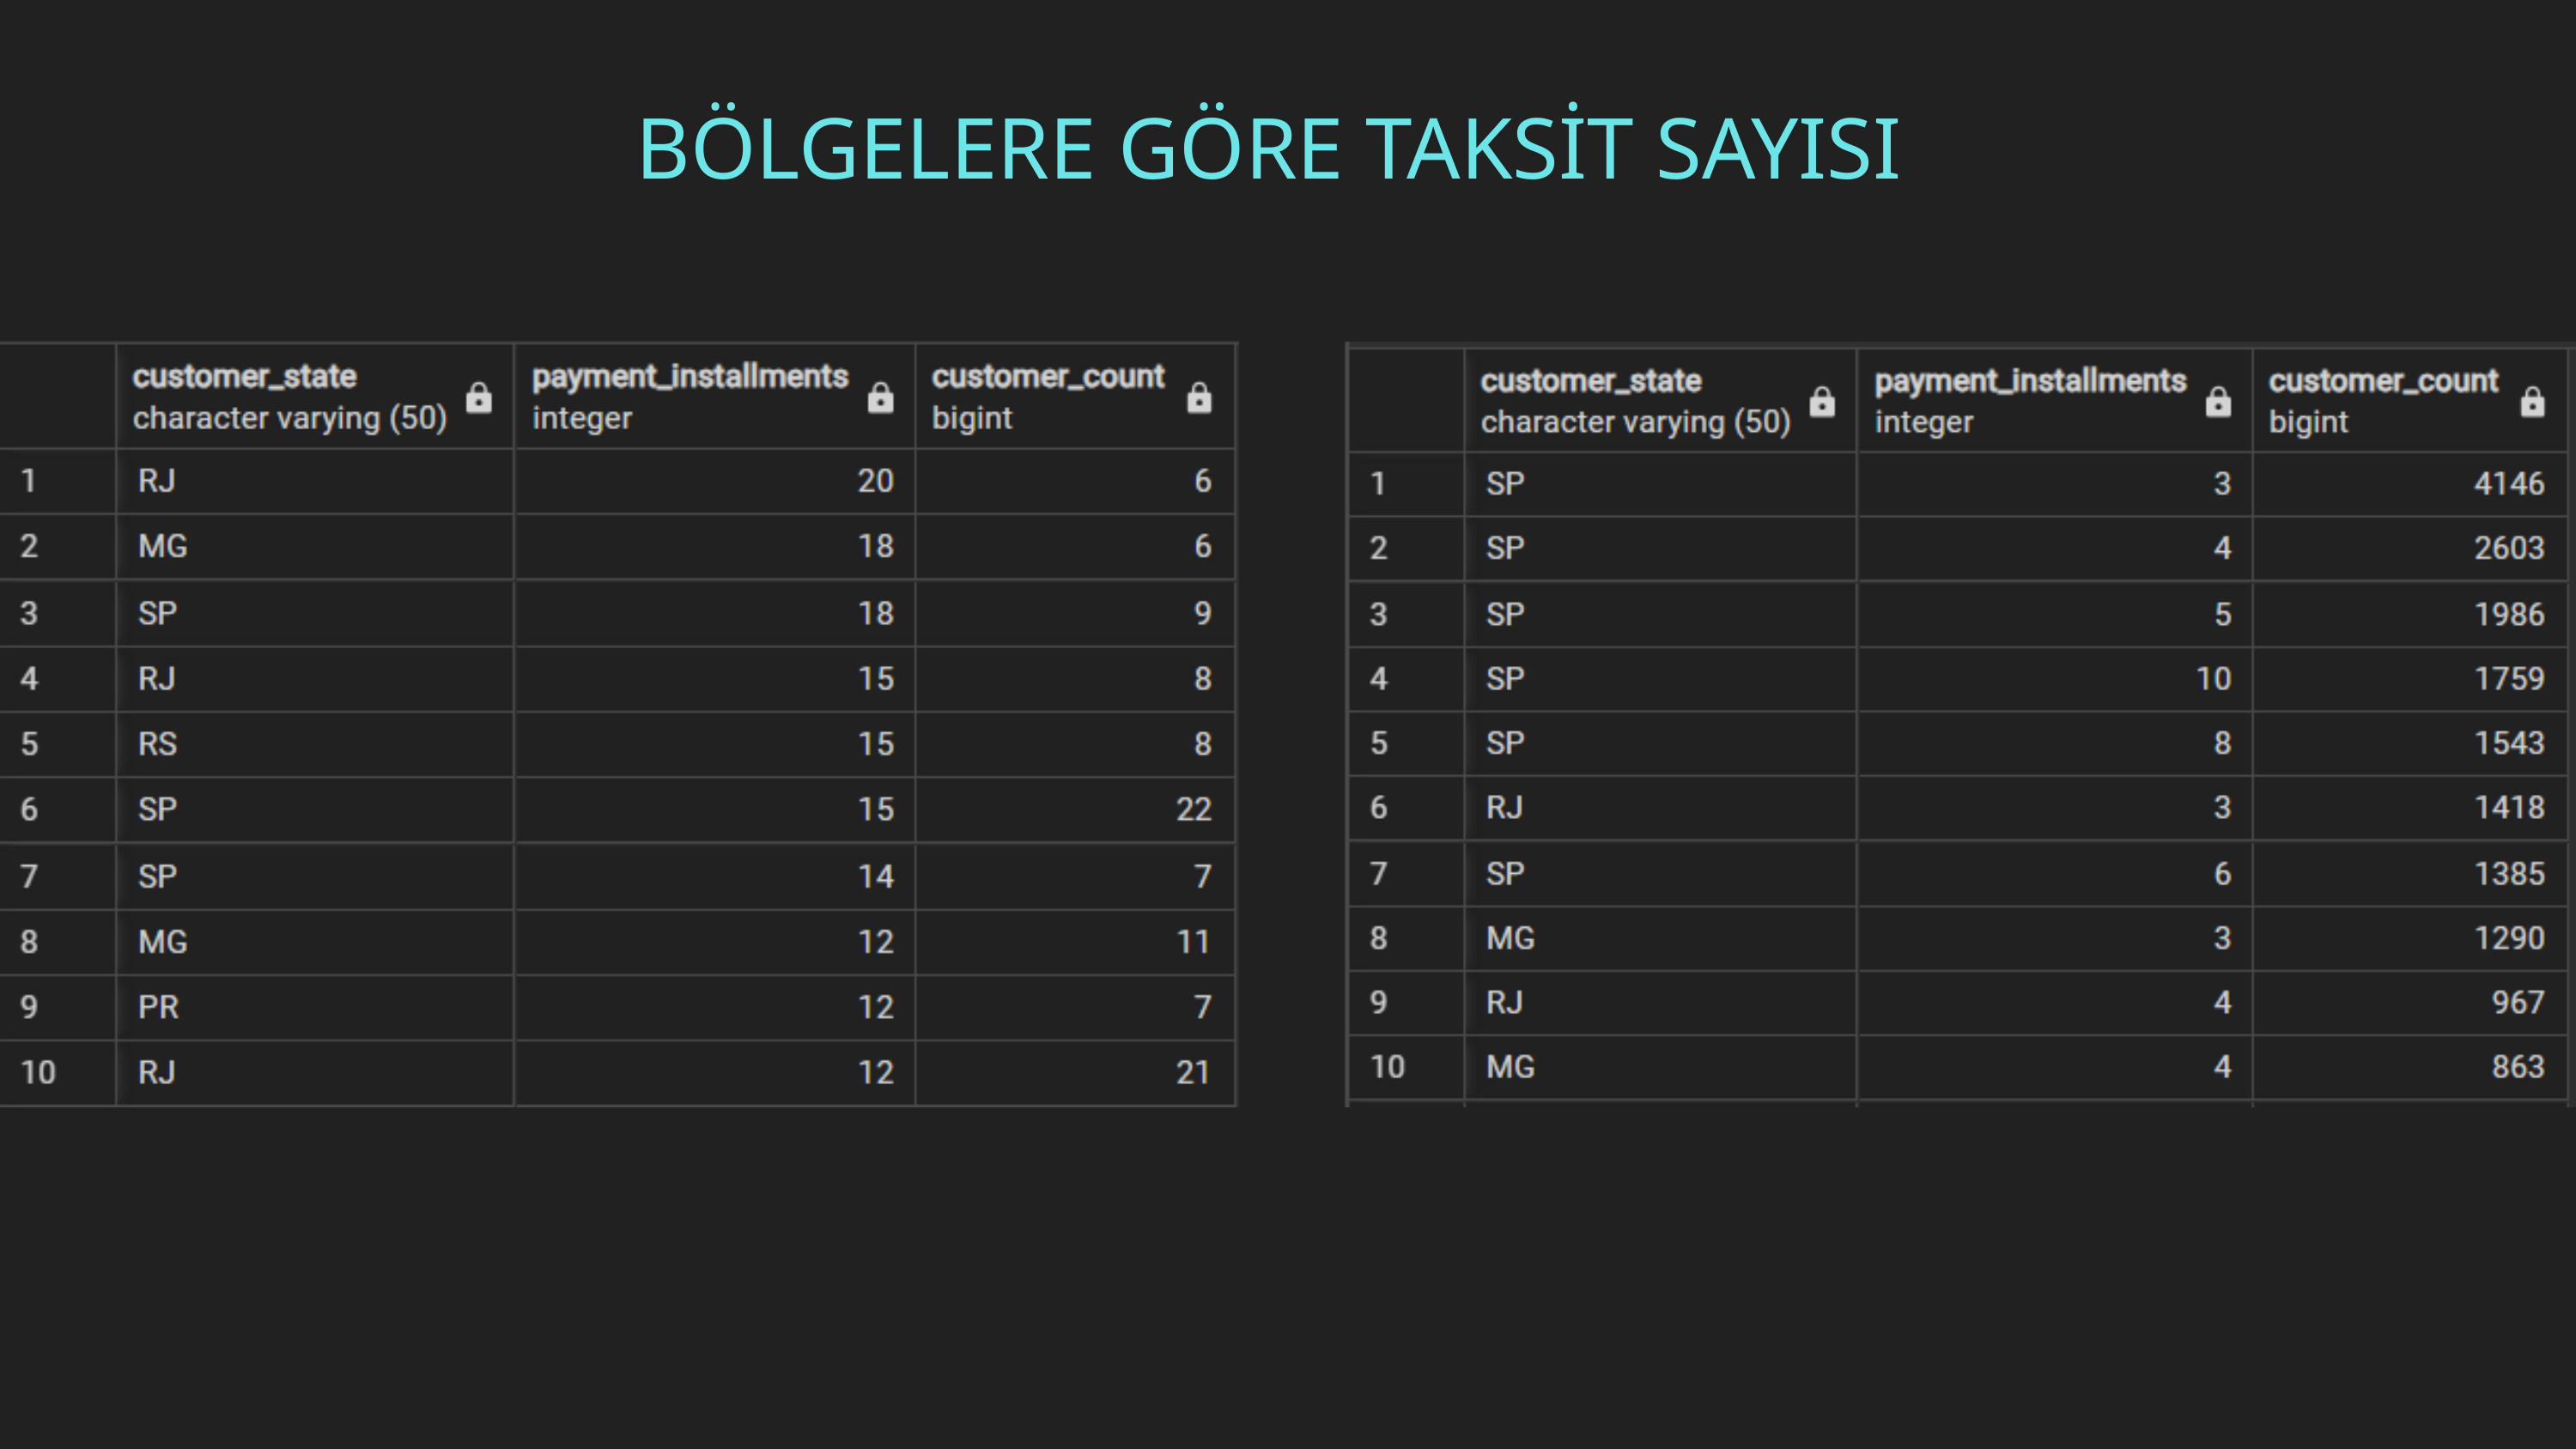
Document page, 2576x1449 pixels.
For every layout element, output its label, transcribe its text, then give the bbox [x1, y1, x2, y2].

text_box [1344, 342, 2576, 1107]
text_box [0, 341, 1239, 1107]
text_box BÖLGELERE GÖRE TAKSİT SAYISI [292, 94, 2247, 196]
